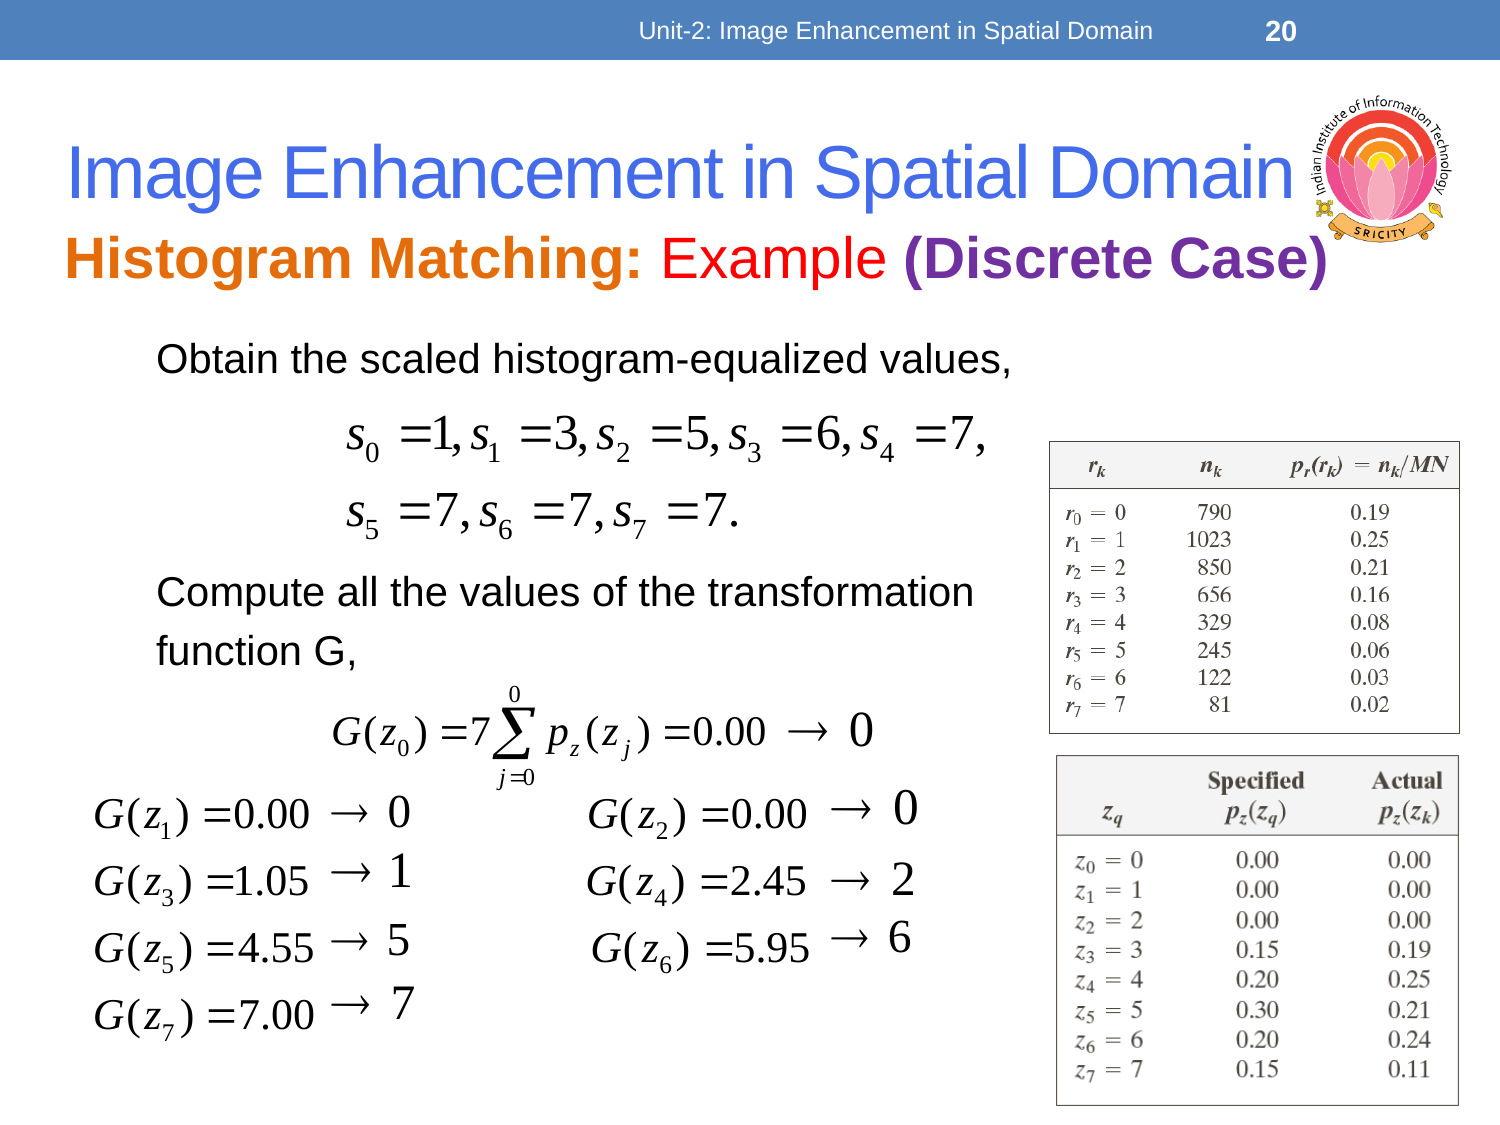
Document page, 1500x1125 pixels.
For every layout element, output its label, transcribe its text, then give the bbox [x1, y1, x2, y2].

slide_number 20 [1250, 3, 1425, 57]
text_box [324, 973, 425, 1033]
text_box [324, 840, 419, 901]
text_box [324, 783, 420, 839]
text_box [324, 912, 416, 968]
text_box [824, 777, 929, 838]
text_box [337, 399, 998, 552]
text_box Histogram Matching: Example (Discrete Case) [50, 212, 1369, 438]
footer Unit-2: Image Enhancement in Spatial Domain [562, 3, 1238, 57]
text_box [824, 908, 921, 965]
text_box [87, 785, 921, 1051]
picture [1049, 749, 1465, 1110]
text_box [824, 849, 924, 907]
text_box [781, 699, 884, 760]
title Image Enhancement in Spatial Domain [50, 87, 1298, 212]
picture [1299, 87, 1463, 251]
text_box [325, 674, 773, 782]
text_box Obtain the scaled histogram-equalized values, Compute all the values of the transformation function G, [95, 324, 1400, 1113]
picture [1043, 437, 1464, 738]
